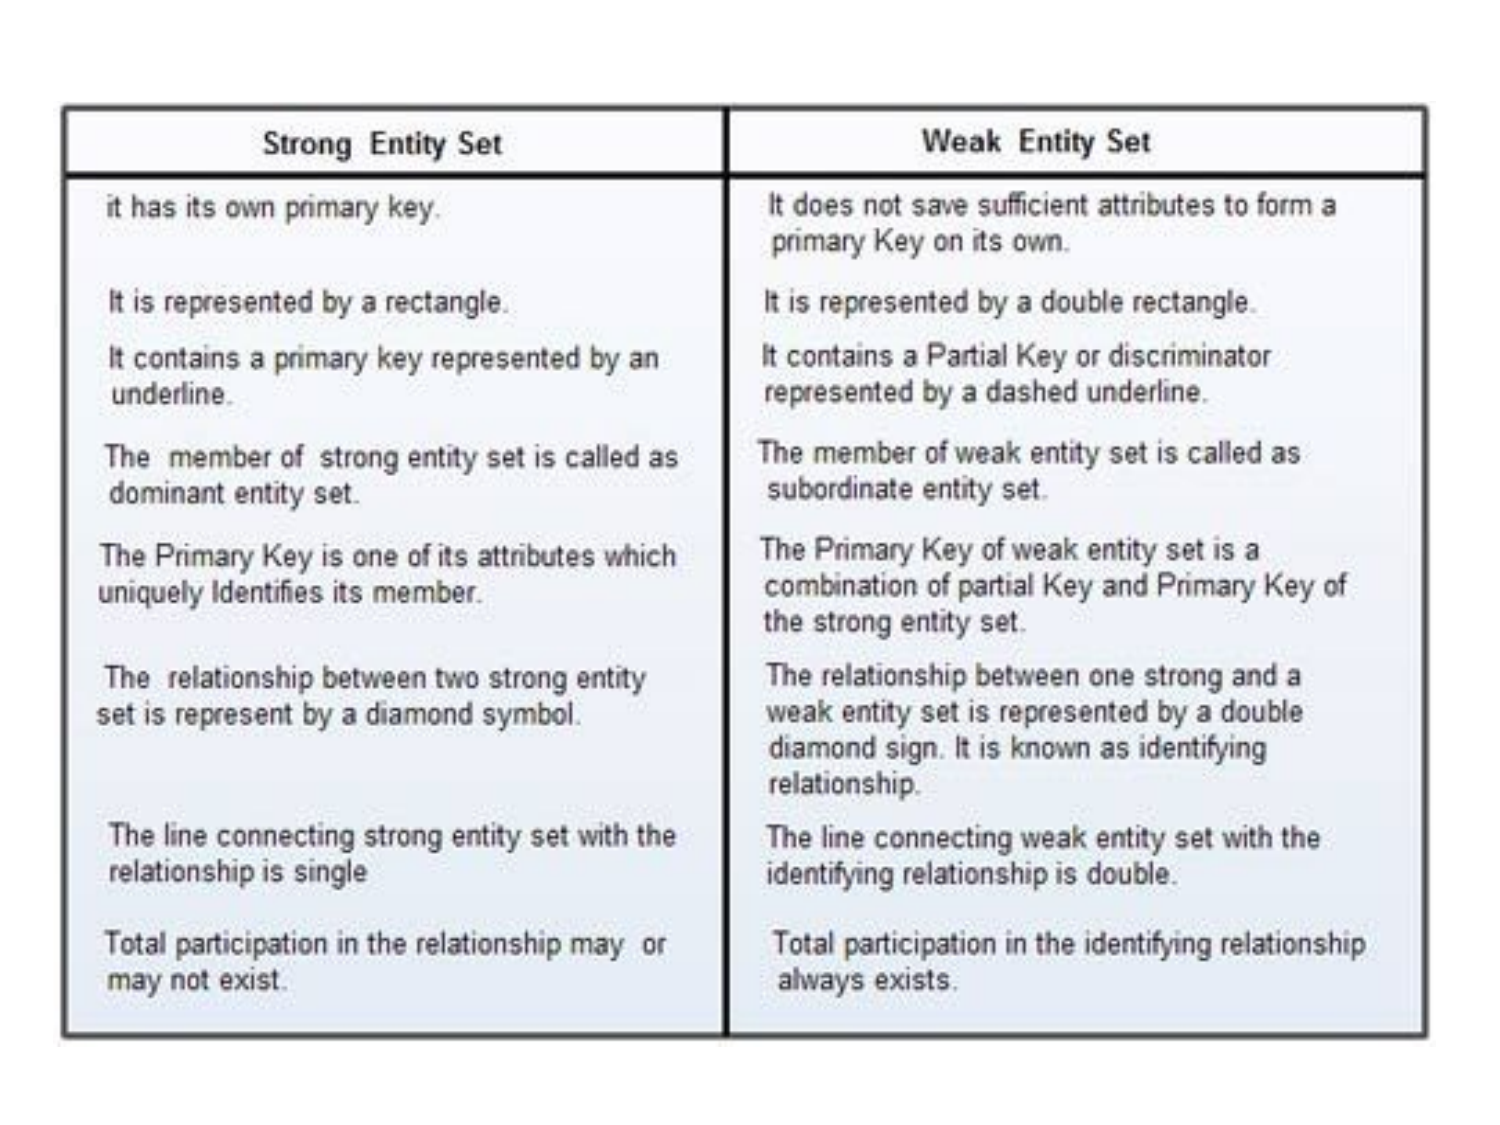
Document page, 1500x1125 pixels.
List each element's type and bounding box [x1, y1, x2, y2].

list [53, 101, 1436, 1047]
